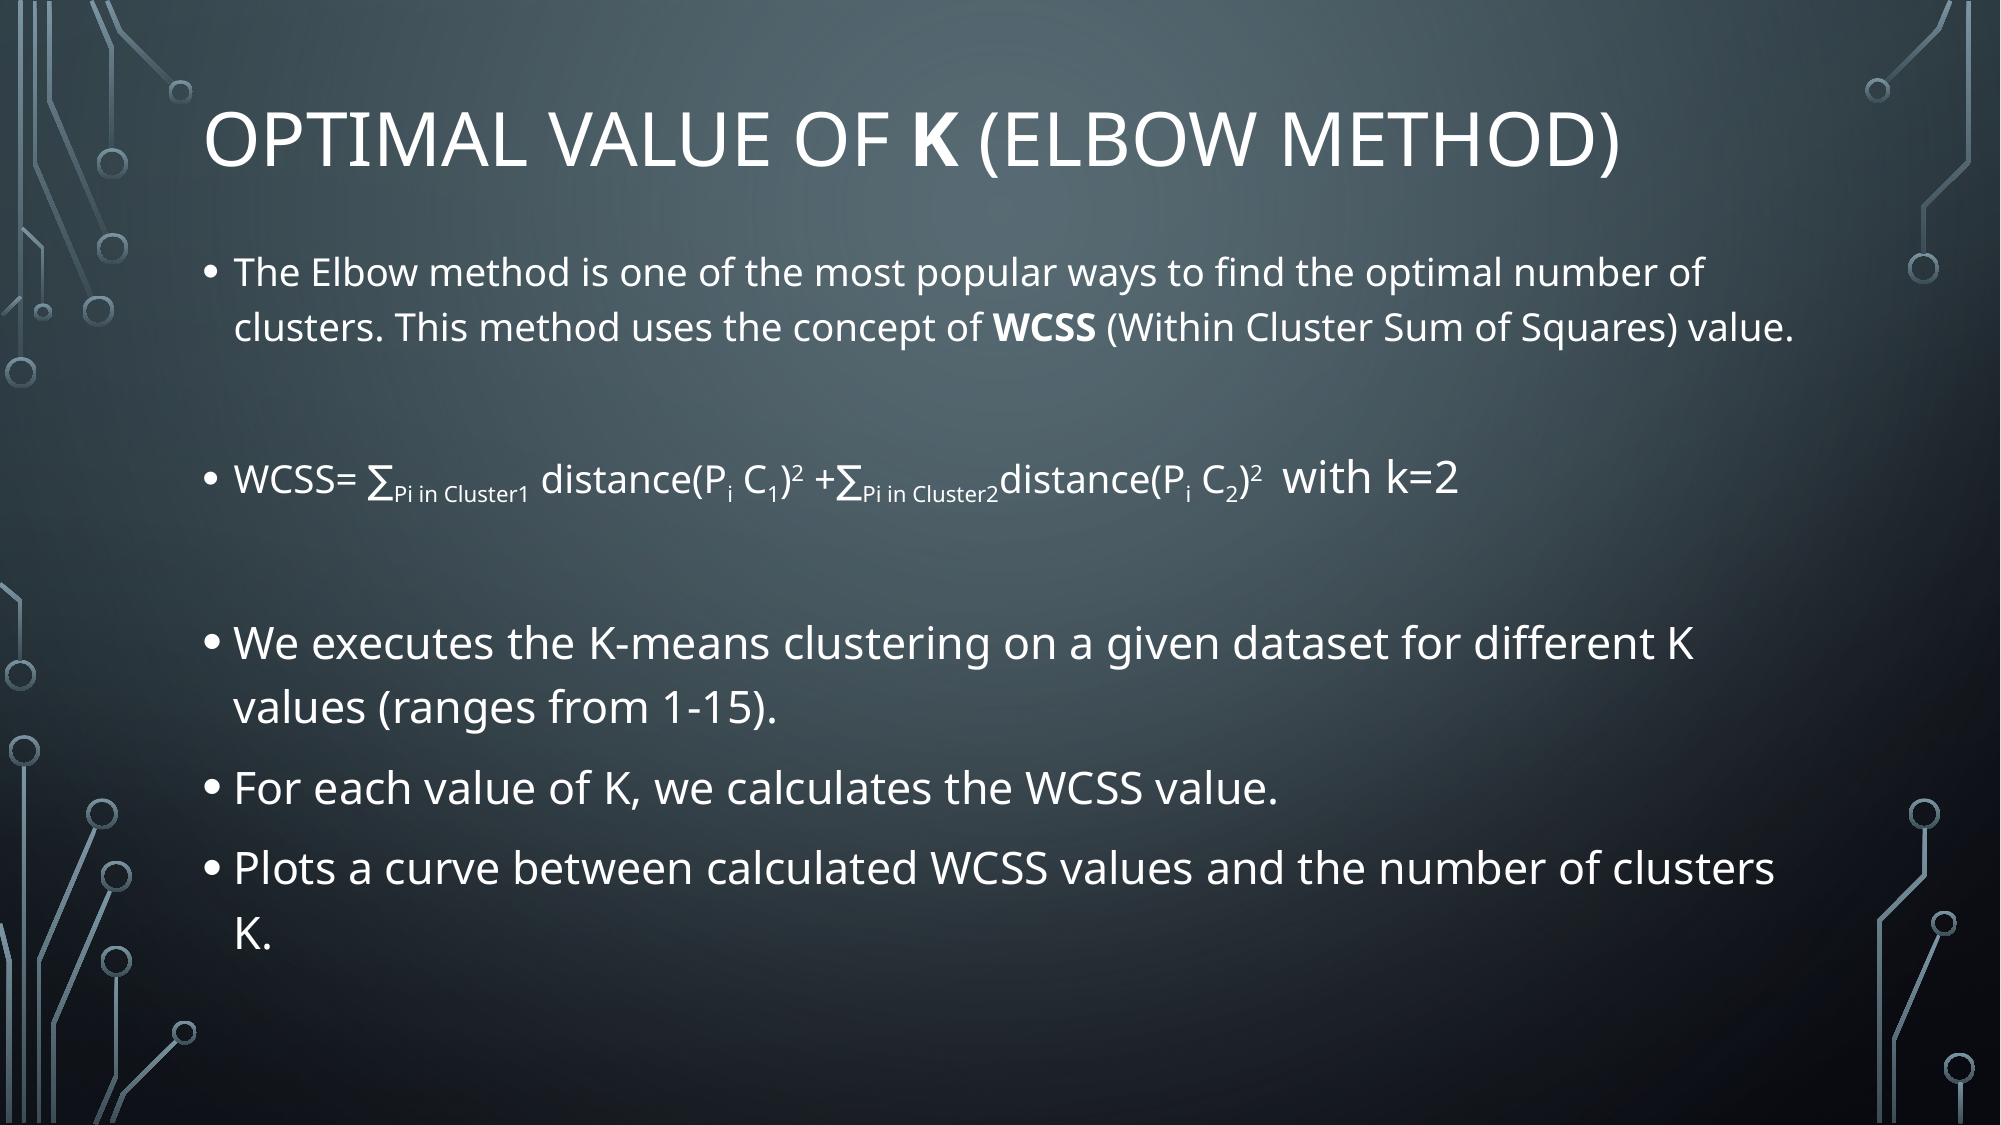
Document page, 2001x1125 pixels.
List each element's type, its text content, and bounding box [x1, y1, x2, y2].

list The Elbow method is one of the most popular ways to find the optimal number of clusters. This method uses the concept of WCSS (Within Cluster Sum of Squares) value. WCSS= ∑Pi in Cluster1 distance(Pi C1)2 +∑Pi in Cluster2distance(Pi C2)2 with k=2 We executes the K-means clustering on a given dataset for different K values (ranges from 1-15). For each value of K, we calculates the WCSS value. Plots a curve between calculated WCSS values and the number of clusters K. [187, 230, 1813, 1017]
title Optimal Value of K (Elbow Method) [187, 20, 1813, 230]
